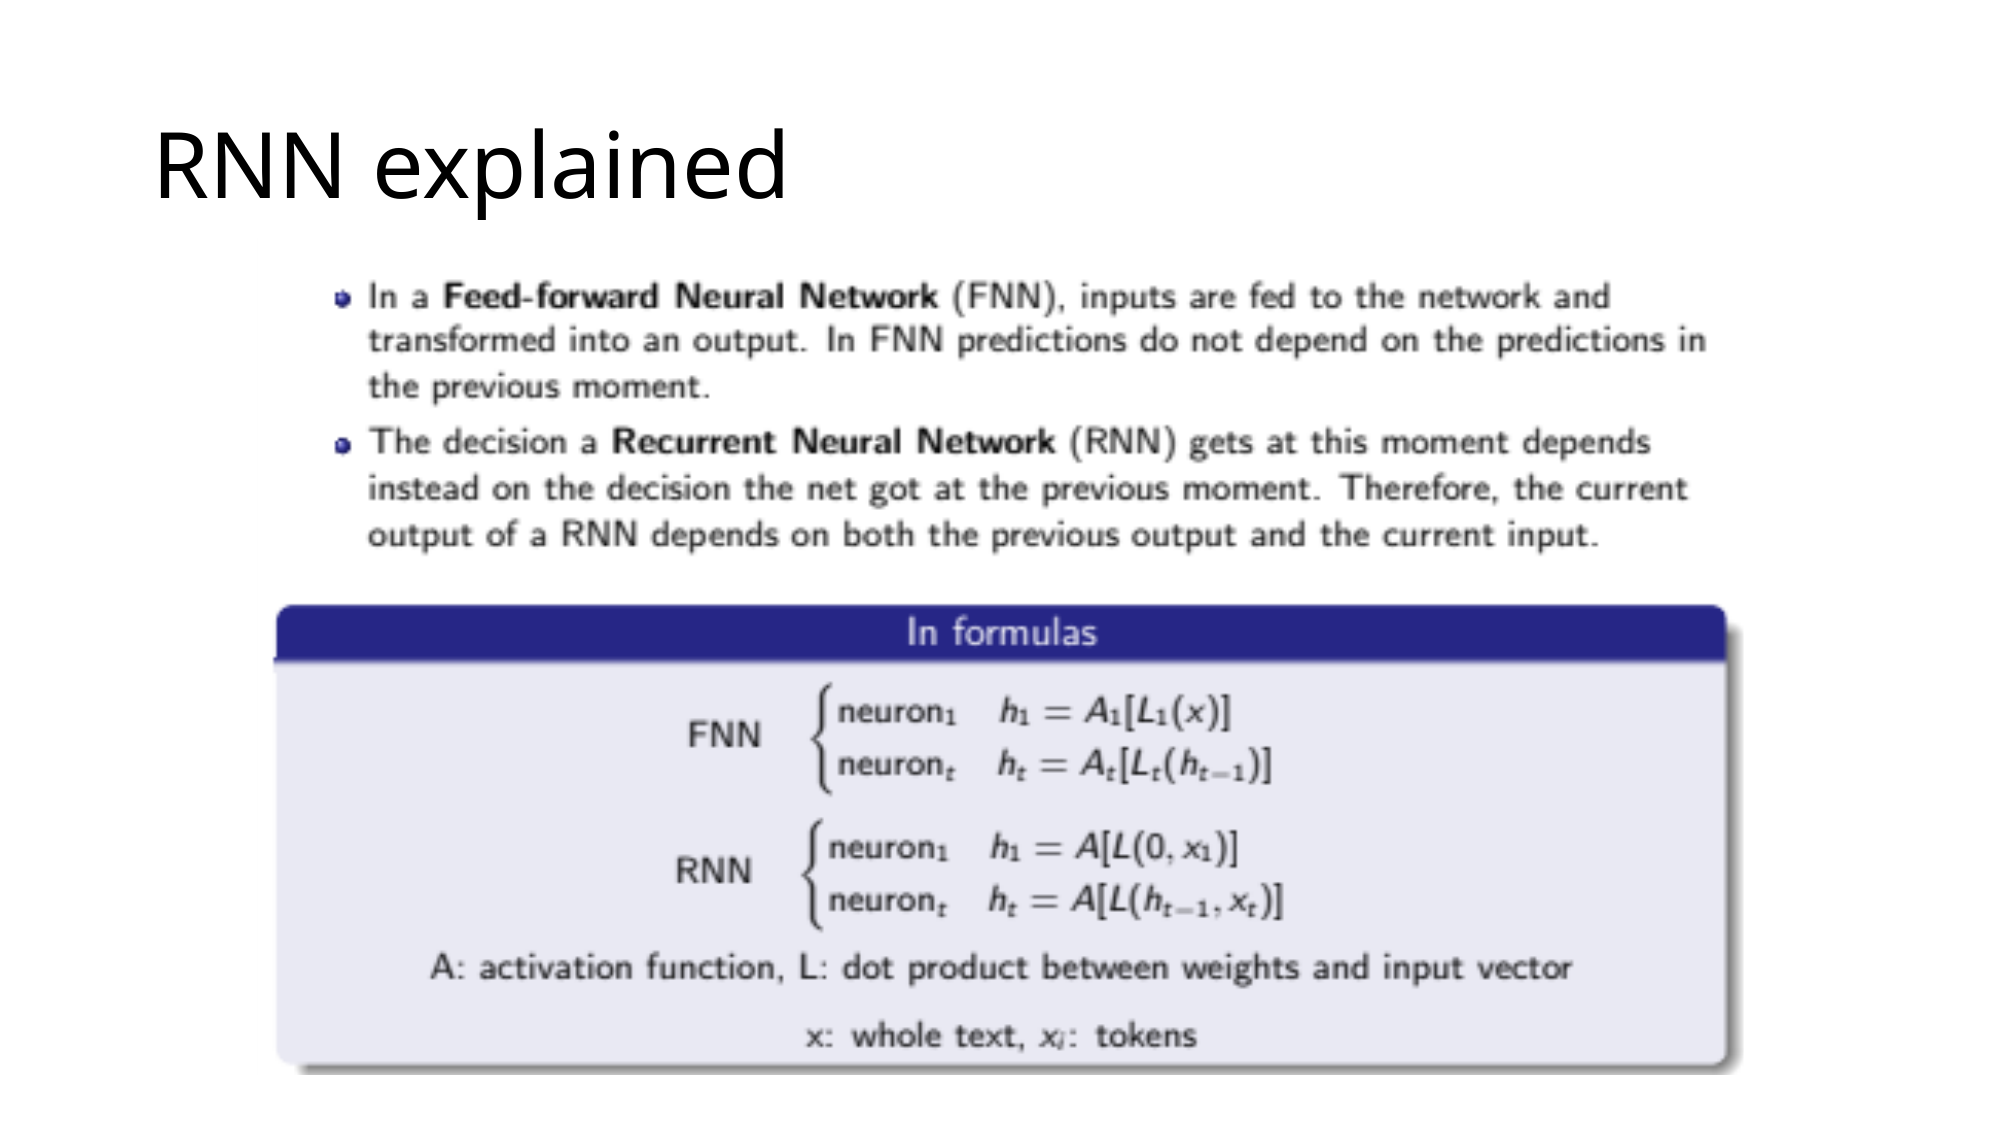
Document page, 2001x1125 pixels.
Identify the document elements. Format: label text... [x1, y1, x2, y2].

title RNN explained [137, 59, 1863, 278]
picture [256, 238, 1744, 1075]
